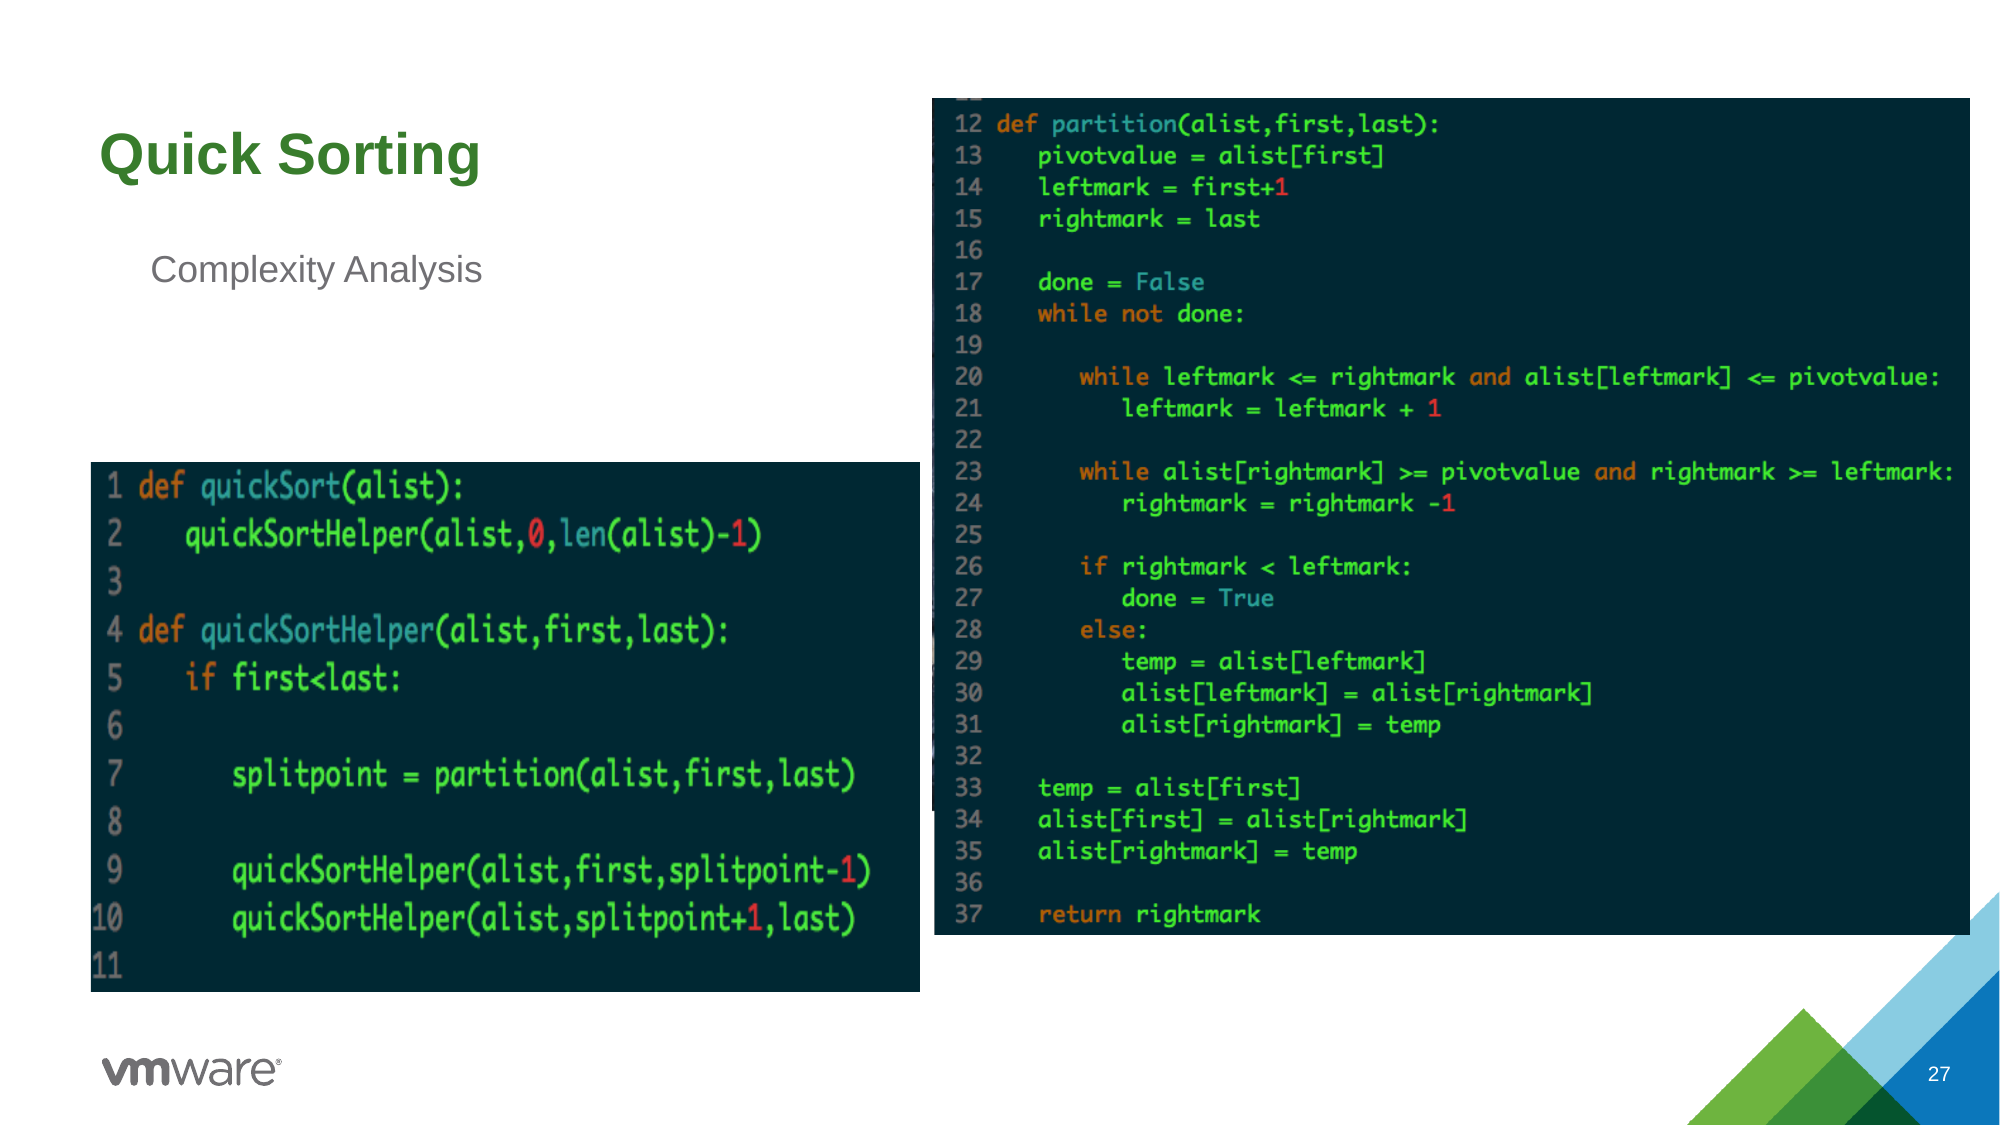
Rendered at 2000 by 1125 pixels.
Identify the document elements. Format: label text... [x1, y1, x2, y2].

picture [1066, 208, 1163, 233]
picture [1151, 398, 1204, 417]
picture [1262, 657, 1273, 670]
picture [1178, 557, 1218, 575]
picture [1319, 809, 1330, 832]
picture [1289, 556, 1300, 574]
picture [1068, 815, 1077, 827]
picture [1443, 467, 1455, 484]
picture [1386, 715, 1399, 733]
picture [1219, 462, 1232, 481]
picture [1111, 809, 1121, 832]
picture [956, 430, 982, 448]
picture [1290, 499, 1313, 511]
picture [1638, 366, 1691, 386]
picture [956, 777, 968, 797]
picture [1081, 815, 1092, 828]
picture [1109, 467, 1119, 479]
picture [1220, 689, 1232, 702]
picture [1178, 218, 1191, 224]
picture [1470, 463, 1524, 481]
picture [1219, 819, 1232, 824]
picture [1194, 682, 1217, 706]
picture [1234, 120, 1245, 133]
picture [1124, 115, 1134, 133]
picture [1122, 720, 1135, 733]
picture [1193, 177, 1205, 195]
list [90, 457, 926, 992]
picture [1123, 499, 1146, 511]
picture [1094, 842, 1107, 860]
picture [1094, 810, 1106, 828]
picture [1219, 151, 1232, 164]
picture [1178, 461, 1189, 479]
picture [1192, 278, 1204, 291]
picture [1234, 682, 1316, 702]
picture [1178, 303, 1204, 322]
picture [1499, 682, 1580, 702]
picture [956, 872, 982, 891]
picture [1122, 366, 1134, 384]
picture [1805, 373, 1814, 384]
picture [1165, 720, 1175, 733]
picture [1623, 373, 1635, 386]
picture [1207, 309, 1232, 322]
picture [1358, 724, 1371, 730]
picture [1346, 151, 1356, 164]
picture [956, 651, 982, 670]
picture [1040, 215, 1051, 226]
picture [1332, 151, 1343, 163]
picture [1595, 461, 1636, 480]
picture [1151, 720, 1160, 732]
picture [1261, 183, 1274, 195]
picture [1150, 777, 1161, 795]
picture [1290, 120, 1299, 132]
picture [1332, 373, 1343, 384]
picture [970, 303, 982, 322]
picture [1247, 210, 1260, 228]
picture [969, 494, 982, 511]
picture [1136, 714, 1147, 732]
picture [1275, 779, 1288, 797]
picture [1206, 208, 1217, 226]
picture [970, 589, 982, 606]
picture [1374, 556, 1399, 574]
picture [1303, 842, 1315, 860]
picture [1248, 784, 1273, 797]
picture [1261, 503, 1274, 508]
picture [1053, 840, 1064, 859]
picture [1236, 461, 1246, 484]
picture [1054, 215, 1063, 226]
picture [1138, 120, 1146, 132]
picture [956, 619, 968, 637]
picture [1025, 113, 1038, 132]
picture [1038, 303, 1065, 321]
picture [1374, 809, 1455, 828]
picture [1054, 151, 1063, 163]
picture [1457, 467, 1466, 479]
picture [1261, 809, 1272, 827]
picture [1096, 115, 1106, 133]
picture [1207, 467, 1217, 481]
picture [1191, 598, 1205, 603]
picture [1358, 815, 1371, 833]
picture [1221, 840, 1246, 859]
picture [1275, 851, 1288, 856]
picture [1554, 373, 1564, 384]
picture [1554, 467, 1580, 481]
picture [956, 366, 982, 386]
picture [1539, 461, 1551, 479]
picture [1372, 120, 1398, 133]
picture [1261, 562, 1274, 574]
picture [969, 178, 982, 195]
picture [1234, 784, 1244, 795]
picture [1415, 689, 1426, 702]
picture [1038, 815, 1051, 828]
picture [1191, 661, 1205, 666]
picture [1220, 589, 1232, 606]
picture [1219, 657, 1232, 670]
picture [1164, 272, 1175, 290]
picture [1150, 556, 1177, 580]
picture [1179, 784, 1189, 797]
picture [1221, 398, 1232, 416]
picture [1123, 809, 1135, 827]
picture [1136, 682, 1147, 701]
picture [1164, 187, 1177, 192]
picture [1094, 619, 1106, 637]
picture [1291, 145, 1302, 168]
picture [1359, 113, 1370, 132]
picture [1151, 689, 1160, 701]
picture [1887, 366, 1898, 384]
picture [1275, 146, 1287, 164]
picture [1318, 556, 1330, 574]
picture [1137, 910, 1160, 922]
picture [1247, 408, 1260, 414]
picture [1388, 493, 1413, 511]
picture [1080, 625, 1093, 639]
picture [1235, 904, 1260, 922]
picture [956, 398, 982, 416]
picture [1178, 715, 1190, 733]
picture [1332, 651, 1385, 670]
picture [1082, 120, 1093, 131]
picture [956, 556, 968, 574]
picture [956, 461, 982, 480]
picture [1720, 366, 1730, 390]
picture [1191, 120, 1204, 133]
picture [1178, 684, 1190, 702]
picture [956, 273, 968, 290]
picture [1372, 689, 1385, 702]
picture [1164, 904, 1232, 928]
picture [1122, 461, 1134, 479]
picture [1193, 467, 1202, 479]
picture [956, 304, 968, 321]
picture [1415, 113, 1426, 136]
picture [1303, 562, 1316, 575]
picture [1581, 682, 1591, 706]
picture [1178, 494, 1218, 512]
picture [1123, 847, 1135, 859]
picture [1372, 145, 1383, 168]
picture [1762, 376, 1775, 382]
picture [1525, 467, 1538, 480]
picture [1304, 120, 1328, 133]
picture [1289, 404, 1302, 417]
picture [1221, 493, 1246, 511]
picture [970, 715, 982, 732]
picture [1360, 461, 1371, 479]
picture [1317, 499, 1329, 517]
picture [1289, 373, 1302, 384]
picture [1374, 398, 1385, 416]
picture [1219, 215, 1245, 228]
picture [1234, 651, 1244, 669]
picture [1137, 815, 1146, 827]
picture [1358, 146, 1371, 164]
picture [1192, 779, 1204, 797]
picture [956, 746, 968, 765]
picture [956, 114, 982, 132]
picture [1845, 467, 1858, 481]
picture [1040, 905, 1092, 923]
picture [1109, 625, 1120, 639]
picture [1040, 151, 1051, 168]
picture [1053, 809, 1064, 827]
picture [1400, 468, 1427, 479]
picture [1095, 910, 1121, 922]
picture [1233, 714, 1330, 738]
picture [1053, 120, 1065, 136]
picture [956, 588, 968, 606]
picture [956, 841, 968, 860]
picture [1136, 404, 1149, 417]
picture [1317, 847, 1357, 864]
picture [1471, 689, 1480, 701]
picture [970, 777, 982, 797]
picture [1470, 366, 1510, 386]
picture [1289, 777, 1299, 800]
picture [1291, 651, 1314, 674]
picture [1597, 366, 1620, 390]
picture [1400, 720, 1441, 737]
picture [1178, 810, 1190, 828]
picture [956, 493, 968, 511]
picture [1332, 815, 1343, 827]
picture [1262, 151, 1273, 164]
picture [1581, 368, 1594, 386]
picture [1122, 625, 1135, 639]
picture [956, 714, 968, 733]
picture [1247, 115, 1260, 133]
text_box Complexity Analysis [150, 249, 301, 400]
picture [1374, 366, 1455, 386]
picture [1444, 682, 1455, 706]
picture [1150, 493, 1177, 517]
picture [1053, 784, 1093, 800]
picture [1039, 847, 1051, 860]
picture [1080, 303, 1092, 321]
picture [1429, 399, 1441, 416]
picture [1247, 815, 1260, 828]
picture [1443, 494, 1455, 511]
picture [1191, 809, 1202, 832]
picture [1123, 177, 1149, 195]
picture [1317, 682, 1327, 706]
picture [1066, 146, 1121, 164]
picture [1456, 809, 1466, 832]
picture [1221, 556, 1246, 574]
picture [970, 842, 982, 860]
picture [1331, 115, 1343, 133]
picture [1693, 366, 1719, 384]
picture [1081, 847, 1092, 860]
picture [1039, 177, 1050, 195]
picture [1136, 373, 1149, 386]
picture [1151, 278, 1162, 291]
picture [1484, 689, 1496, 707]
picture [1207, 720, 1218, 732]
picture [1539, 366, 1551, 384]
picture [1303, 810, 1315, 828]
picture [1346, 467, 1357, 479]
picture [1165, 689, 1175, 702]
picture [1207, 183, 1216, 195]
picture [1860, 461, 1941, 481]
picture [1318, 151, 1327, 163]
picture [1122, 689, 1135, 702]
picture [1179, 113, 1189, 137]
picture [1275, 398, 1286, 416]
picture [1902, 373, 1927, 386]
picture [1136, 467, 1149, 481]
picture [1372, 461, 1383, 484]
picture [1304, 398, 1357, 417]
picture [1247, 178, 1260, 196]
picture [1791, 373, 1802, 390]
picture [956, 210, 982, 228]
picture [1207, 404, 1218, 416]
picture [1346, 815, 1355, 827]
picture [1039, 779, 1051, 797]
picture [1178, 842, 1218, 860]
picture [1208, 777, 1218, 800]
picture [1039, 271, 1065, 291]
picture [1206, 113, 1217, 132]
picture [1123, 304, 1163, 322]
picture [969, 556, 982, 575]
picture [1221, 720, 1230, 732]
picture [1275, 461, 1343, 485]
picture [1110, 120, 1119, 132]
picture [1276, 815, 1285, 827]
picture [1265, 129, 1270, 137]
picture [1109, 373, 1119, 384]
picture [1068, 847, 1077, 859]
picture [1151, 120, 1176, 133]
picture [956, 178, 968, 195]
picture [1263, 594, 1273, 607]
picture [1079, 366, 1107, 384]
picture [1358, 373, 1371, 391]
picture [1317, 657, 1329, 670]
picture [1525, 373, 1538, 386]
picture [1111, 840, 1121, 864]
picture [970, 273, 982, 290]
picture [1136, 657, 1177, 674]
picture [1081, 562, 1091, 574]
picture [1122, 151, 1135, 164]
picture [956, 524, 982, 544]
picture [1276, 113, 1288, 132]
picture [1122, 588, 1176, 607]
picture [1304, 145, 1316, 163]
picture [1164, 366, 1175, 384]
picture [956, 145, 982, 164]
picture [1178, 373, 1190, 386]
picture [1388, 651, 1413, 669]
picture [1221, 120, 1230, 132]
picture [1247, 840, 1257, 864]
picture [1150, 840, 1177, 865]
picture [1817, 368, 1872, 386]
picture [1360, 404, 1371, 416]
picture [1248, 657, 1258, 669]
picture [1151, 151, 1176, 164]
picture [956, 241, 968, 258]
picture [1249, 594, 1260, 607]
picture [1290, 815, 1301, 828]
title Quick Sorting [99, 54, 1900, 188]
picture [1428, 684, 1441, 702]
picture [1386, 682, 1398, 701]
picture [1348, 129, 1354, 137]
picture [1194, 714, 1205, 737]
picture [1095, 556, 1107, 574]
picture [1276, 178, 1288, 195]
picture [1235, 594, 1246, 606]
picture [970, 746, 982, 764]
picture [1234, 145, 1245, 163]
picture [1678, 461, 1774, 485]
picture [956, 809, 982, 828]
picture [1122, 652, 1134, 670]
picture [1191, 155, 1205, 161]
picture [1248, 151, 1258, 163]
picture [1344, 692, 1357, 698]
picture [1137, 273, 1148, 289]
picture [1067, 120, 1079, 133]
picture [1831, 461, 1843, 479]
picture [1165, 784, 1174, 795]
picture [1136, 784, 1149, 797]
picture [970, 905, 982, 922]
picture [1873, 373, 1886, 386]
picture [1346, 373, 1355, 384]
picture [969, 240, 982, 259]
picture [956, 335, 982, 354]
picture [1123, 562, 1146, 574]
picture [1400, 404, 1413, 416]
picture [1221, 183, 1245, 196]
picture [1400, 115, 1413, 133]
picture [1164, 467, 1176, 481]
picture [1068, 177, 1120, 196]
picture [1108, 787, 1121, 793]
picture [970, 619, 982, 639]
picture [1568, 373, 1579, 386]
picture [1652, 467, 1663, 479]
picture [1331, 714, 1341, 737]
picture [997, 113, 1024, 133]
picture [1248, 467, 1272, 479]
picture [1179, 278, 1189, 291]
picture [1151, 815, 1175, 828]
picture [1303, 376, 1316, 382]
picture [956, 904, 968, 923]
picture [1457, 689, 1469, 701]
picture [956, 682, 982, 702]
picture [1332, 493, 1385, 512]
picture [1137, 847, 1146, 859]
slide_number 27 [1902, 1060, 1977, 1085]
picture [1053, 183, 1065, 196]
picture [1067, 309, 1077, 321]
picture [1221, 777, 1232, 795]
picture [1094, 309, 1107, 322]
picture [1108, 282, 1121, 287]
picture [1331, 557, 1371, 575]
picture [1079, 461, 1107, 479]
picture [1748, 373, 1761, 384]
picture [1414, 651, 1424, 674]
picture [1122, 398, 1133, 416]
picture [1136, 145, 1147, 163]
picture [1068, 278, 1093, 291]
picture [1789, 468, 1816, 479]
picture [1401, 689, 1411, 701]
picture [1275, 652, 1287, 670]
picture [1674, 887, 2000, 1125]
picture [1666, 467, 1675, 479]
picture [1193, 366, 1274, 386]
